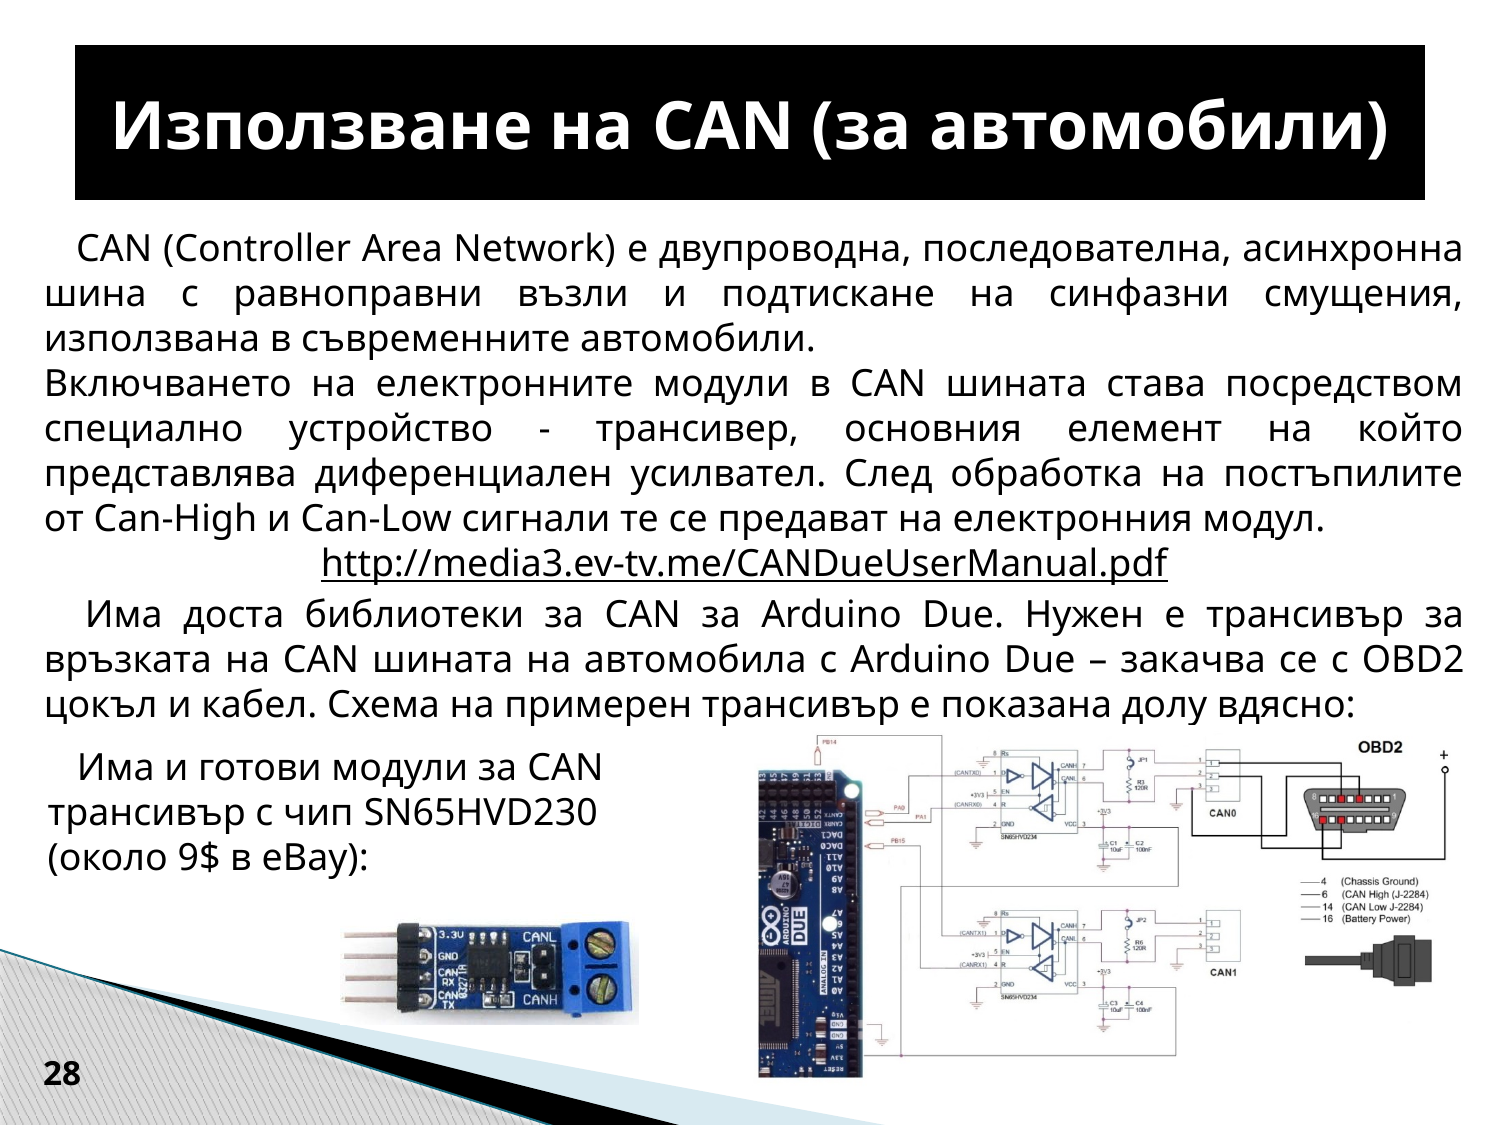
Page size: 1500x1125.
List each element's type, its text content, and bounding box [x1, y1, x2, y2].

text_box CAN (Controller Area Network) е двупроводна, последователна, асинхронна шина с равноправни възли и подтискане на синфазни смущения, използвана в съвременните автомобили. Включването на електронните модули в CAN шината става посредством специално устройство - трансивер, основния елемент на който представлява диференциален усилвател. След обработка на постъпилите от Can-High и Can-Low сигнали те се предават на електронния модул. http://media3.ev-tv.me/CANDueUserManual.pdf Има доста библиотеки за CAN за Arduino Due. Нужен е трансивър за връзката на CAN шината на автомобила с Arduino Due – закачва се с OBD2 цокъл и кабел. Схема на примерен трансивър е показана долу вдясно: [29, 216, 1480, 733]
slide_number 28 [7, 1032, 96, 1105]
title Използване на CAN (за автомобили) [75, 45, 1425, 200]
picture [745, 724, 1468, 1094]
picture [340, 912, 639, 1026]
text_box Има и готови модули за CAN трансивър с чип SN65HVD230 (около 9$ в eBay): [32, 736, 654, 886]
